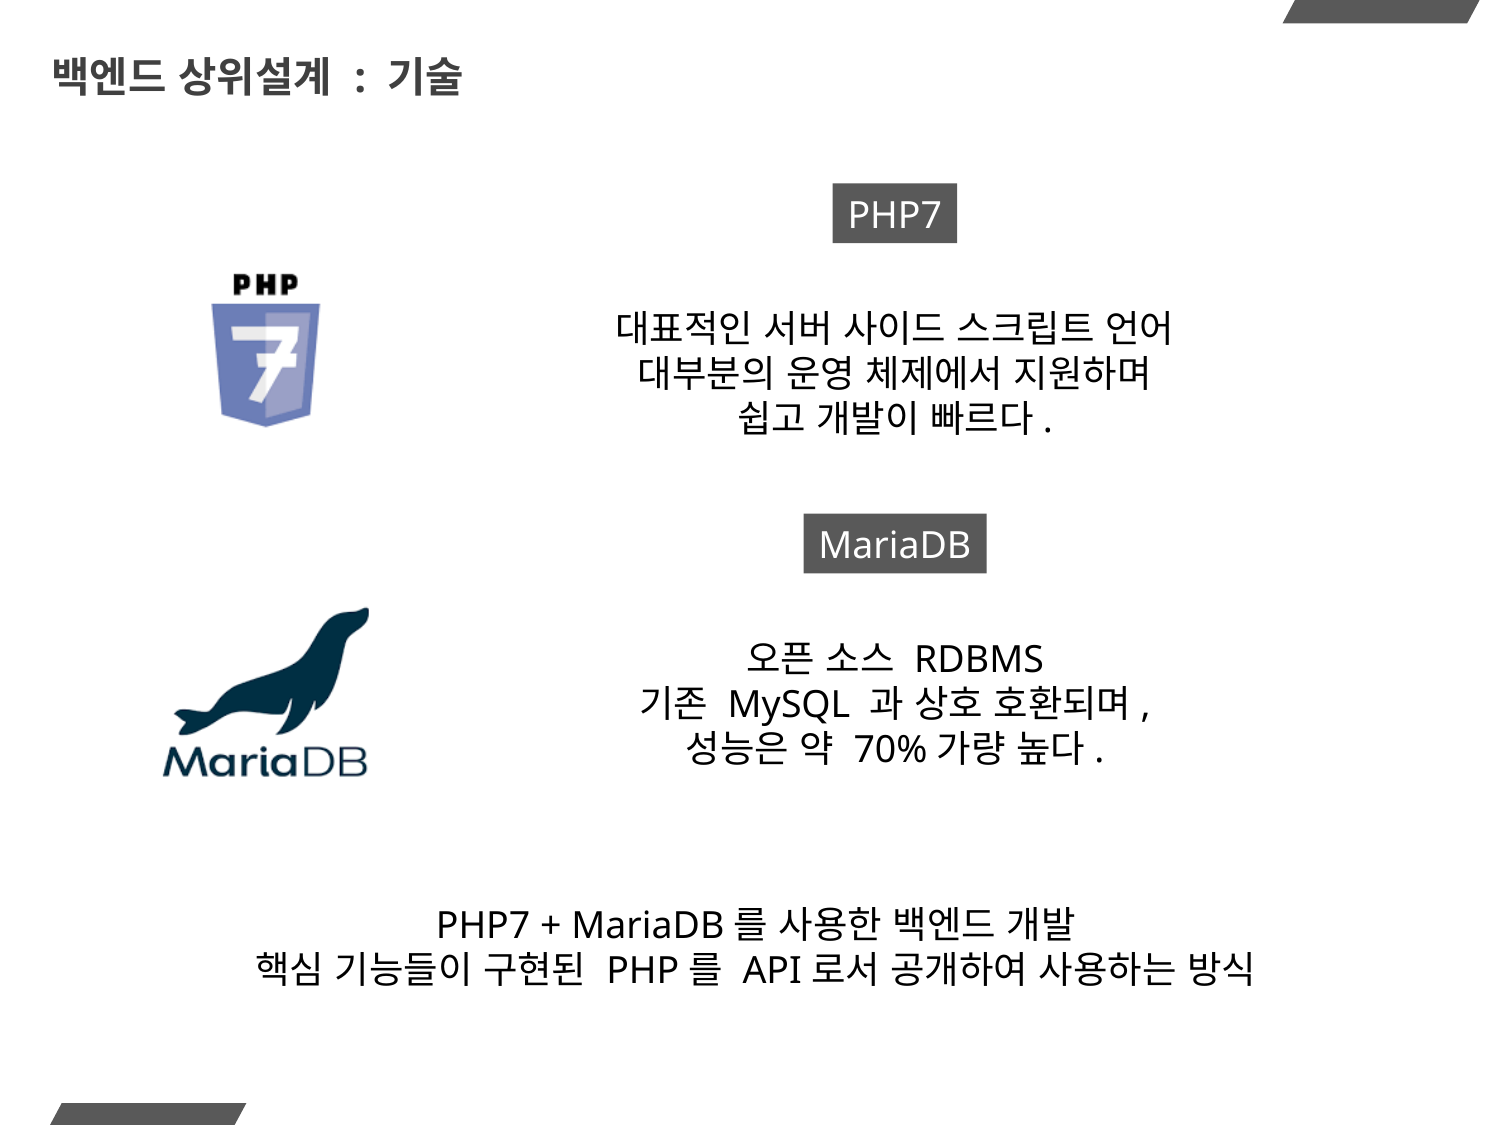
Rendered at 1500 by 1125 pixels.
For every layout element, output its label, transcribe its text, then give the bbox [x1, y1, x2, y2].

text_box 대표적인 서버 사이드 스크립트 언어 대부분의 운영 체제에서 지원하며 쉽고 개발이 빠르다. [479, 274, 1356, 447]
text_box 오픈 소스 RDBMS 기존 MySQL 과 상호 호환되며, 성능은 약 70%가량 높다. [434, 605, 1356, 778]
text_box MariaDB [803, 513, 987, 574]
title 백엔드 상위설계 : 기술 [36, 49, 1242, 111]
picture [124, 550, 408, 835]
text_box PHP7 [832, 183, 958, 244]
picture [52, 243, 479, 480]
text_box PHP7 + MariaDB를 사용한 백엔드 개발 핵심 기능들이 구현된 PHP를 API로서 공개하여 사용하는 방식 [135, 893, 1376, 998]
